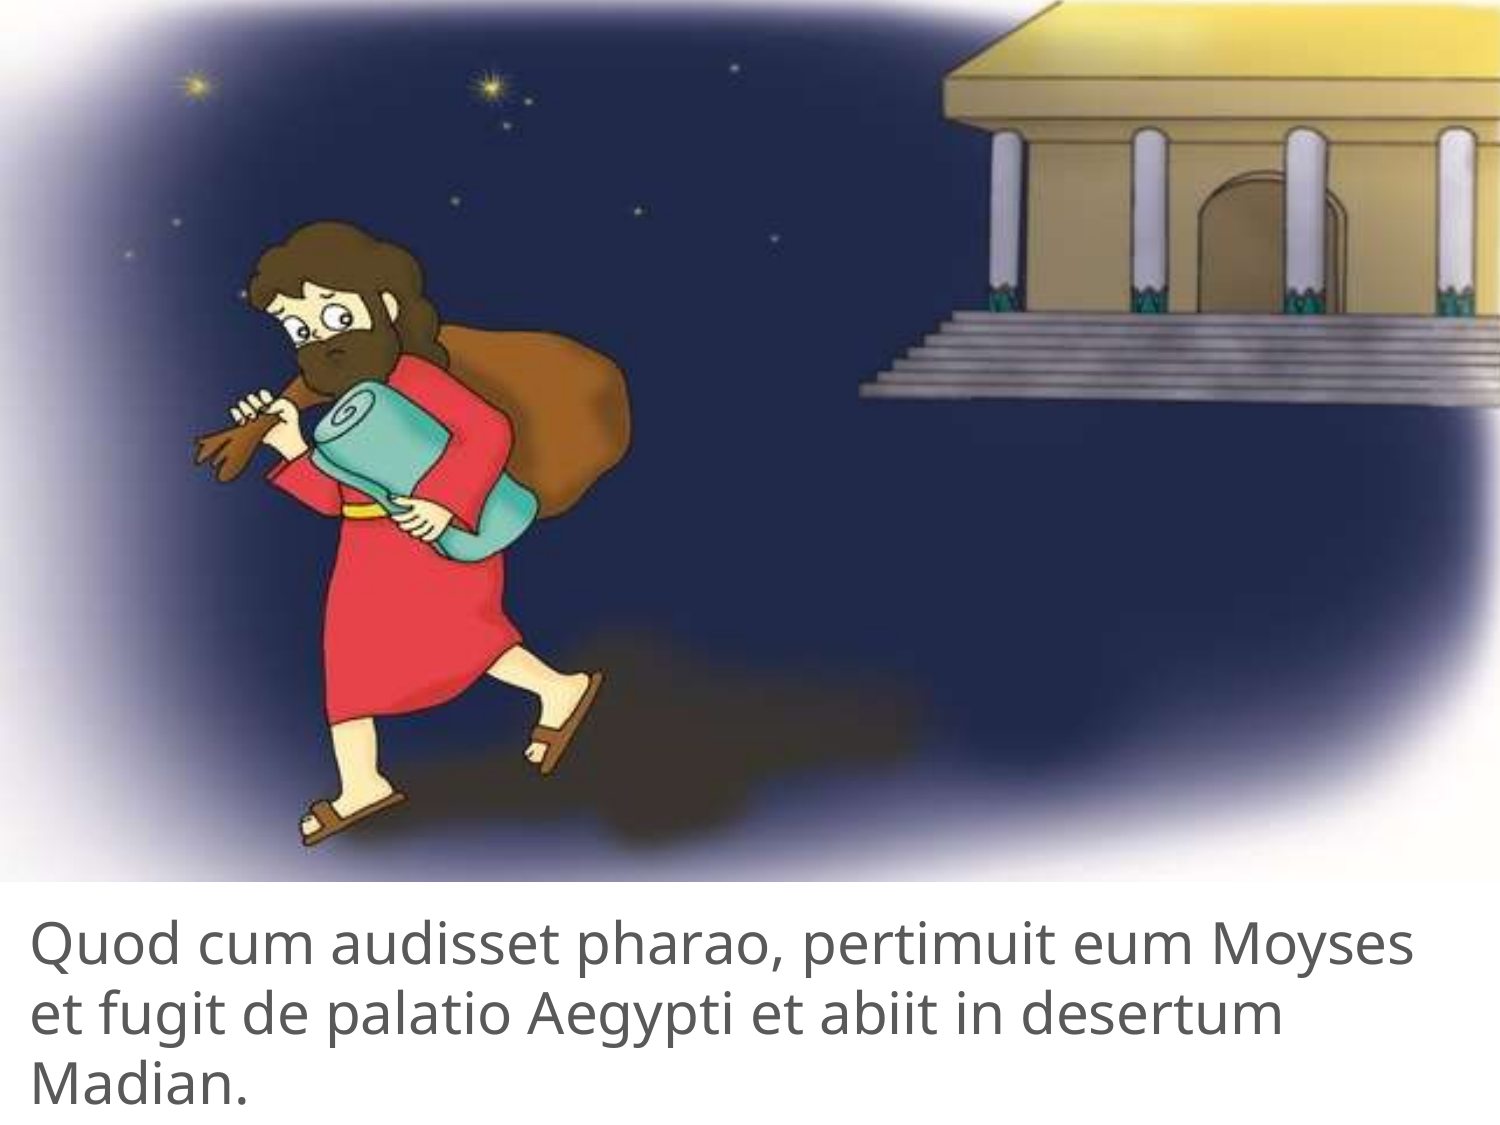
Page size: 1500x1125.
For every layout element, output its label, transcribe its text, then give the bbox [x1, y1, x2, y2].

text_box Quod cum audisset pharao, pertimuit eum Moyses et fugit de palatio Aegypti et abiit in desertum Madian. [14, 898, 1486, 1124]
picture [0, 0, 1500, 882]
